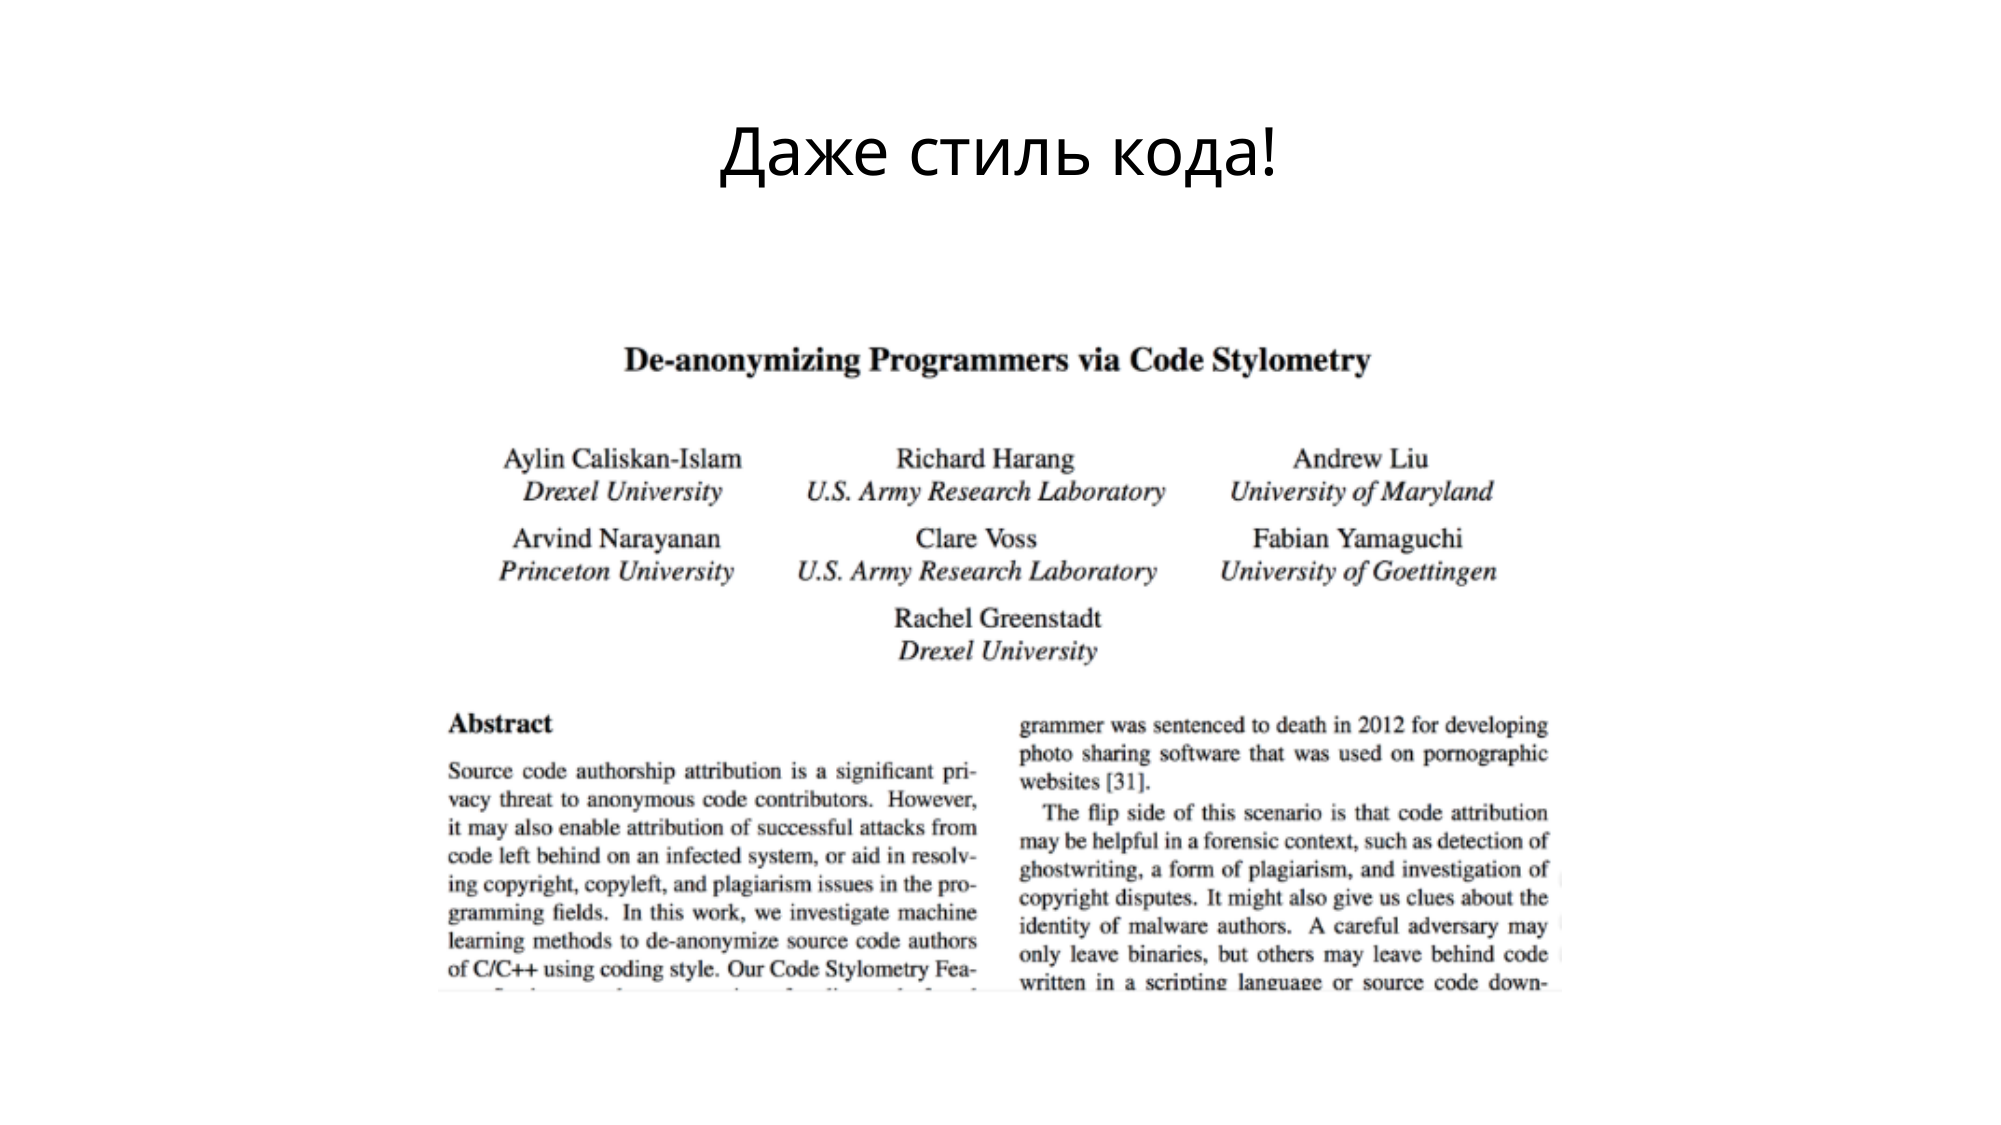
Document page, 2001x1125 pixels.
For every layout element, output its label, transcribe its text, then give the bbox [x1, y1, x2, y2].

picture [438, 301, 1562, 996]
text_box Даже стиль кода! [690, 109, 1310, 189]
